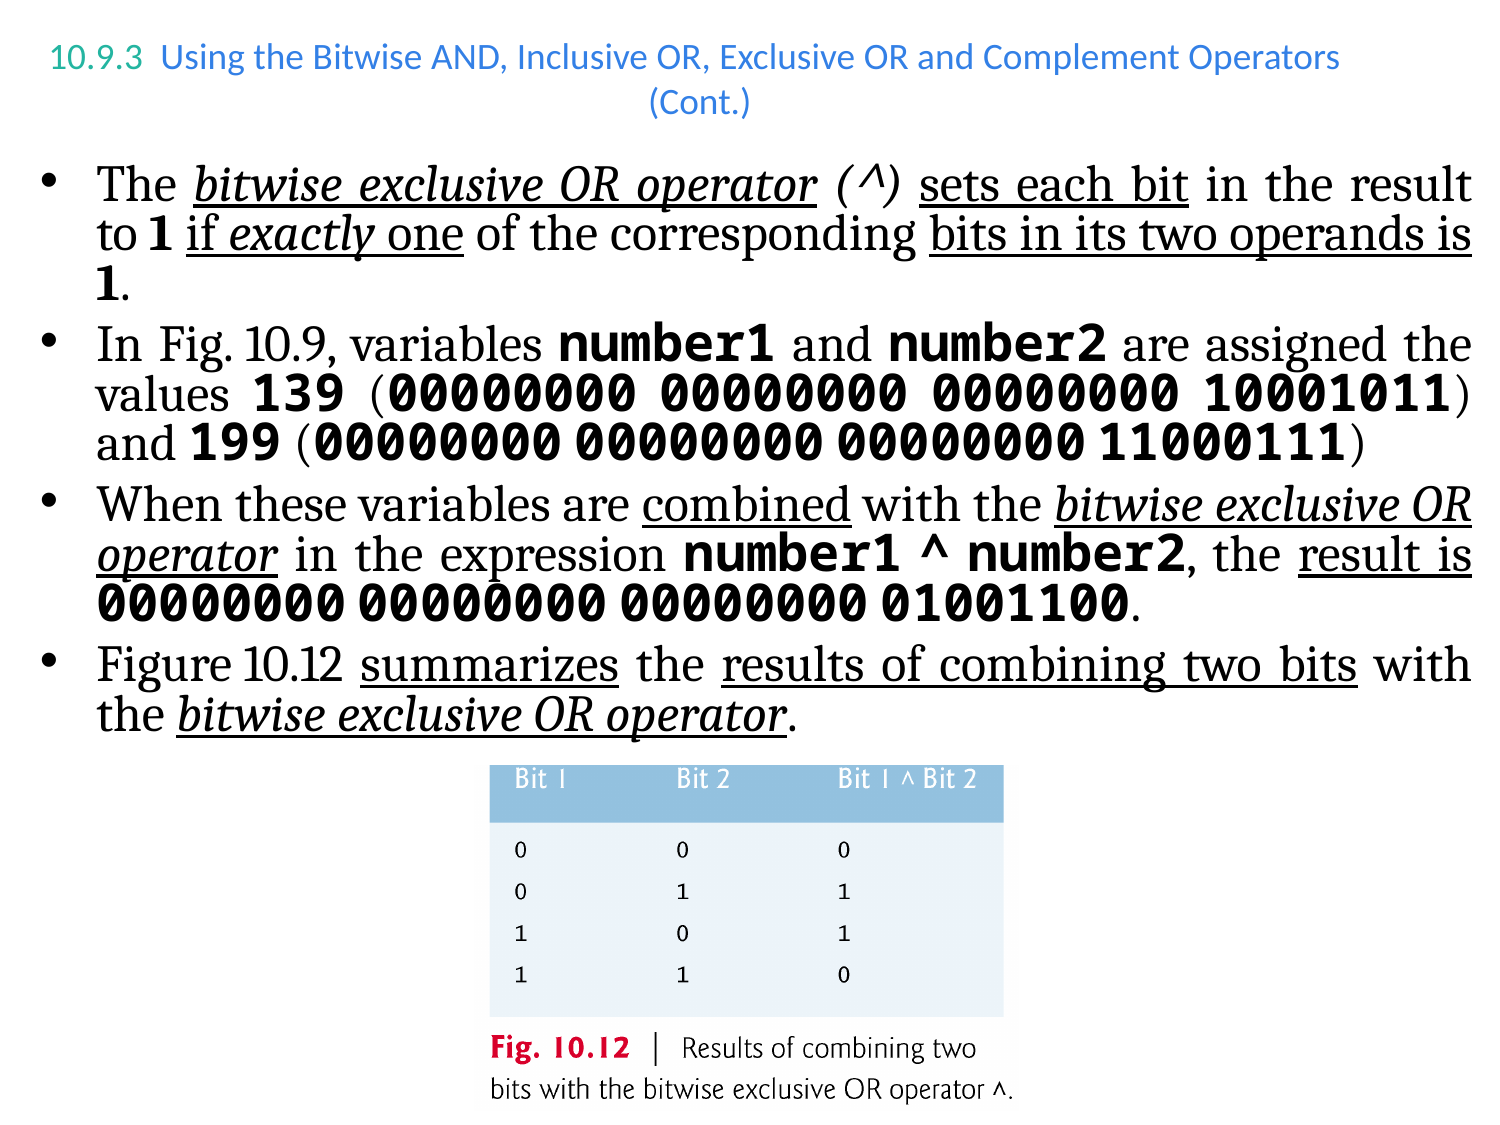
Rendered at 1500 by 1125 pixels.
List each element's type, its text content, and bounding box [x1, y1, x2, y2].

list The bitwise exclusive OR operator (^) sets each bit in the result to 1 if exactly one of the corresponding bits in its two operands is 1. In Fig. 10.9, variables number1 and number2 are assigned the values 139 (00000000 00000000 00000000 10001011) and 199 (00000000 00000000 00000000 11000111) When these variables are combined with the bitwise exclusive OR operator in the expression number1 ^ number2, the result is 00000000 00000000 00000000 01001100. Figure 10.12 summarizes the results of combining two bits with the bitwise exclusive OR operator. [24, 153, 1488, 779]
picture [474, 765, 1019, 1111]
title 10.9.3 Using the Bitwise AND, Inclusive OR, Exclusive OR and Complement Operators (Cont.) [24, 24, 1375, 130]
